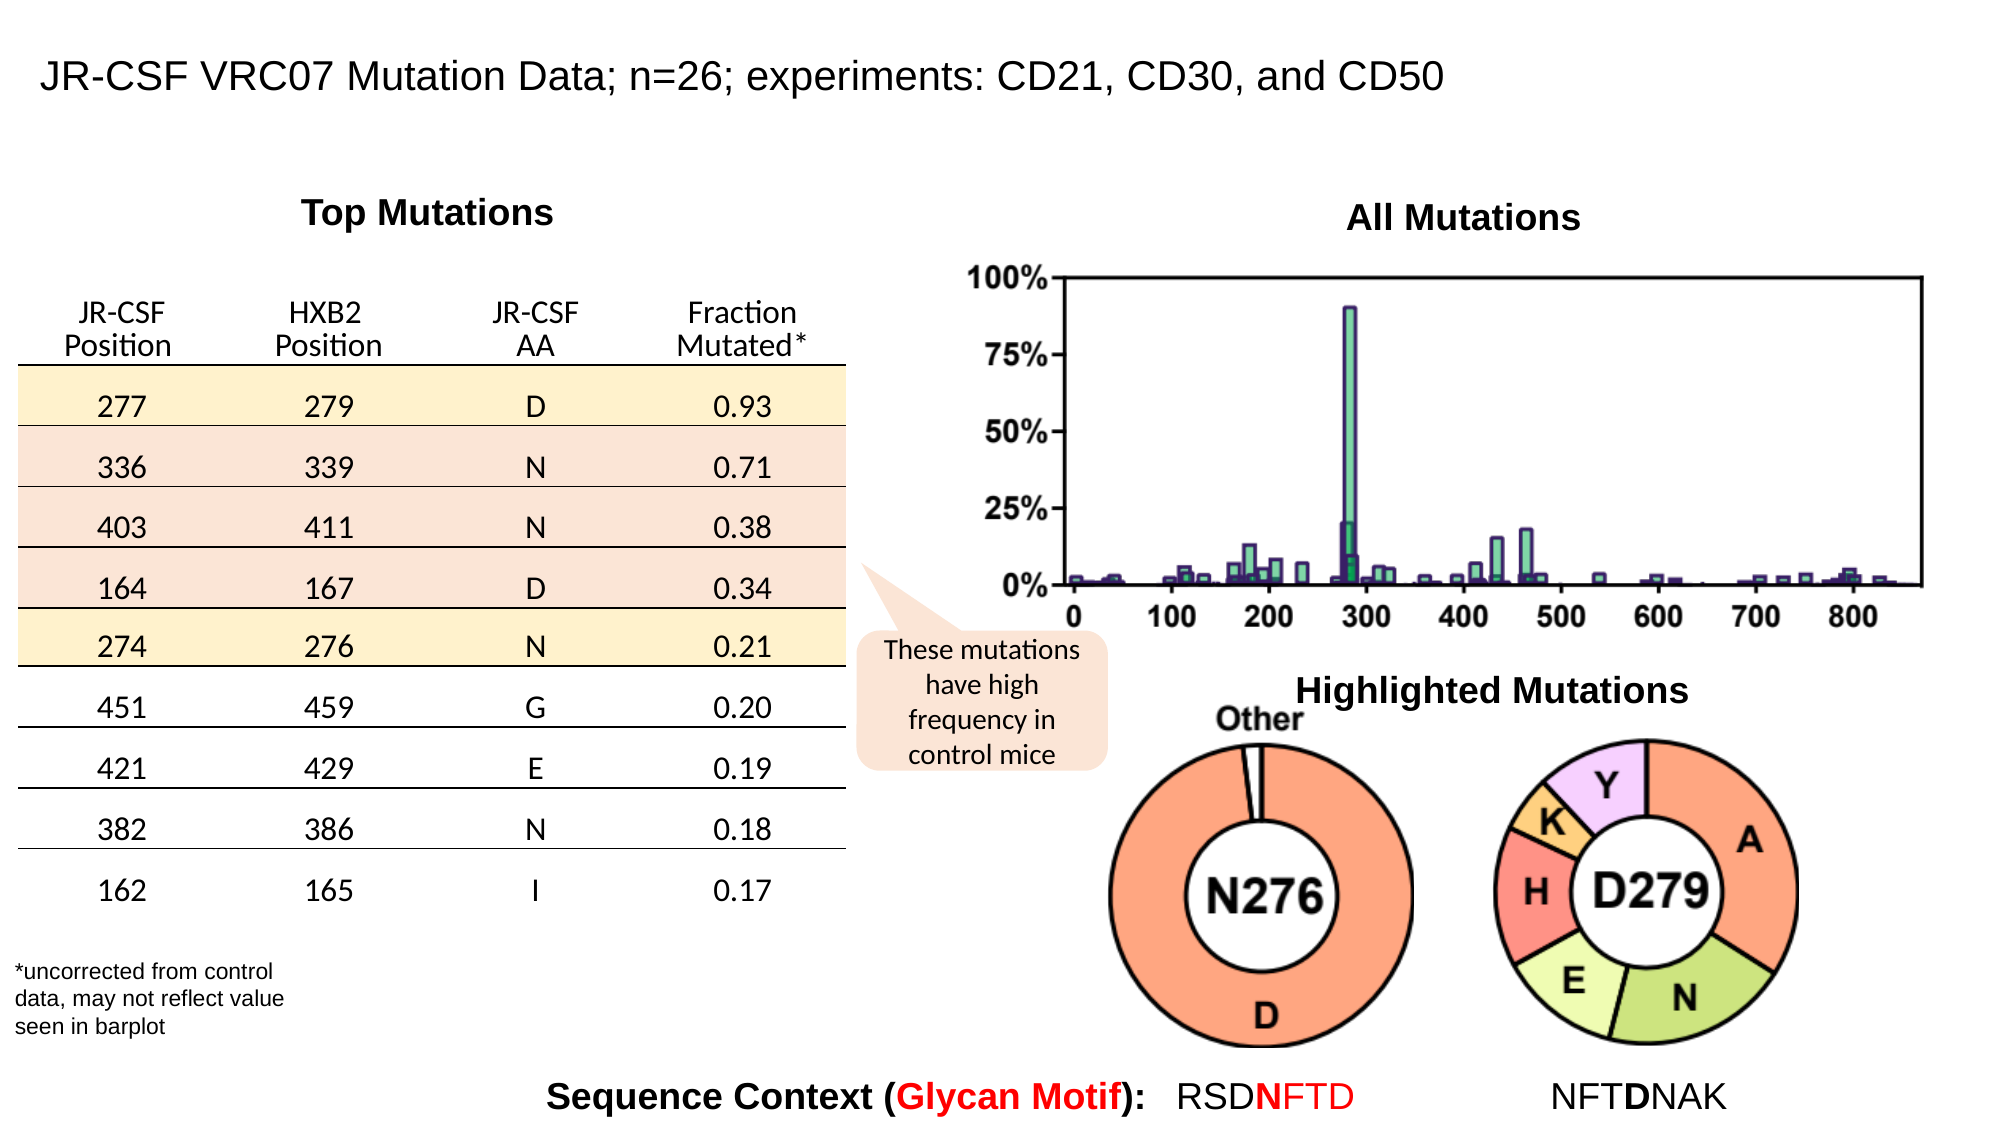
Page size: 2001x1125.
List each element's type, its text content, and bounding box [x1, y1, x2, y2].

table_cell D [432, 366, 639, 425]
table_cell 411 [225, 487, 432, 546]
table_cell 0.18 [639, 789, 846, 848]
table_cell 274 [18, 609, 225, 665]
text_box Highlighted Mutations [1210, 658, 1776, 719]
table_cell E [432, 728, 639, 787]
table_cell 276 [225, 609, 432, 665]
picture [1492, 737, 1799, 1047]
table_cell 0.93 [639, 366, 846, 425]
table_cell 279 [225, 366, 432, 425]
table_cell 451 [18, 667, 225, 726]
table_header Fraction Mutated* [639, 297, 846, 364]
table_cell 421 [18, 728, 225, 787]
table_cell 0.17 [639, 849, 846, 909]
table_cell 162 [18, 849, 225, 909]
table_cell 167 [225, 548, 432, 607]
table_header JR-CSF AA [432, 297, 639, 364]
table_cell 0.21 [639, 609, 846, 665]
table_cell 0.34 [639, 548, 846, 607]
text_box NFTDNAK [1535, 1064, 1756, 1124]
table_cell N [432, 609, 639, 665]
table_cell N [432, 426, 639, 486]
table_header JR-CSF Position [18, 297, 225, 364]
text_box These mutations have high frequency in control mice [855, 561, 1109, 772]
text_box Top Mutations [263, 180, 592, 241]
table_cell 277 [18, 366, 225, 425]
text_box Sequence Context (Glycan Motif): [531, 1064, 1162, 1125]
table_cell D [432, 548, 639, 607]
table_cell 386 [225, 789, 432, 848]
title JR-CSF VRC07 Mutation Data; n=26; experiments: CD21, CD30, and CD50 [24, 18, 1975, 186]
picture [1107, 691, 1414, 1048]
picture [966, 241, 1996, 639]
text_box *uncorrected from control data, may not reflect value seen in barplot [0, 949, 315, 1047]
table_cell N [432, 487, 639, 546]
table_cell G [432, 667, 639, 726]
table_cell 0.71 [639, 426, 846, 486]
table_cell 165 [225, 849, 432, 909]
table_cell 382 [18, 789, 225, 848]
table_cell 164 [18, 548, 225, 607]
table_cell 339 [225, 426, 432, 486]
table_cell 336 [18, 426, 225, 486]
table_cell 459 [225, 667, 432, 726]
table_cell 429 [225, 728, 432, 787]
table_cell 0.20 [639, 667, 846, 726]
table_cell I [432, 849, 639, 909]
table_cell 403 [18, 487, 225, 546]
text_box RSDNFTD [1161, 1064, 1382, 1124]
table_cell N [432, 789, 639, 848]
text_box All Mutations [1299, 185, 1628, 241]
table_cell 0.38 [639, 487, 846, 546]
table_header HXB2 Position [225, 297, 432, 364]
table_cell 0.19 [639, 728, 846, 787]
